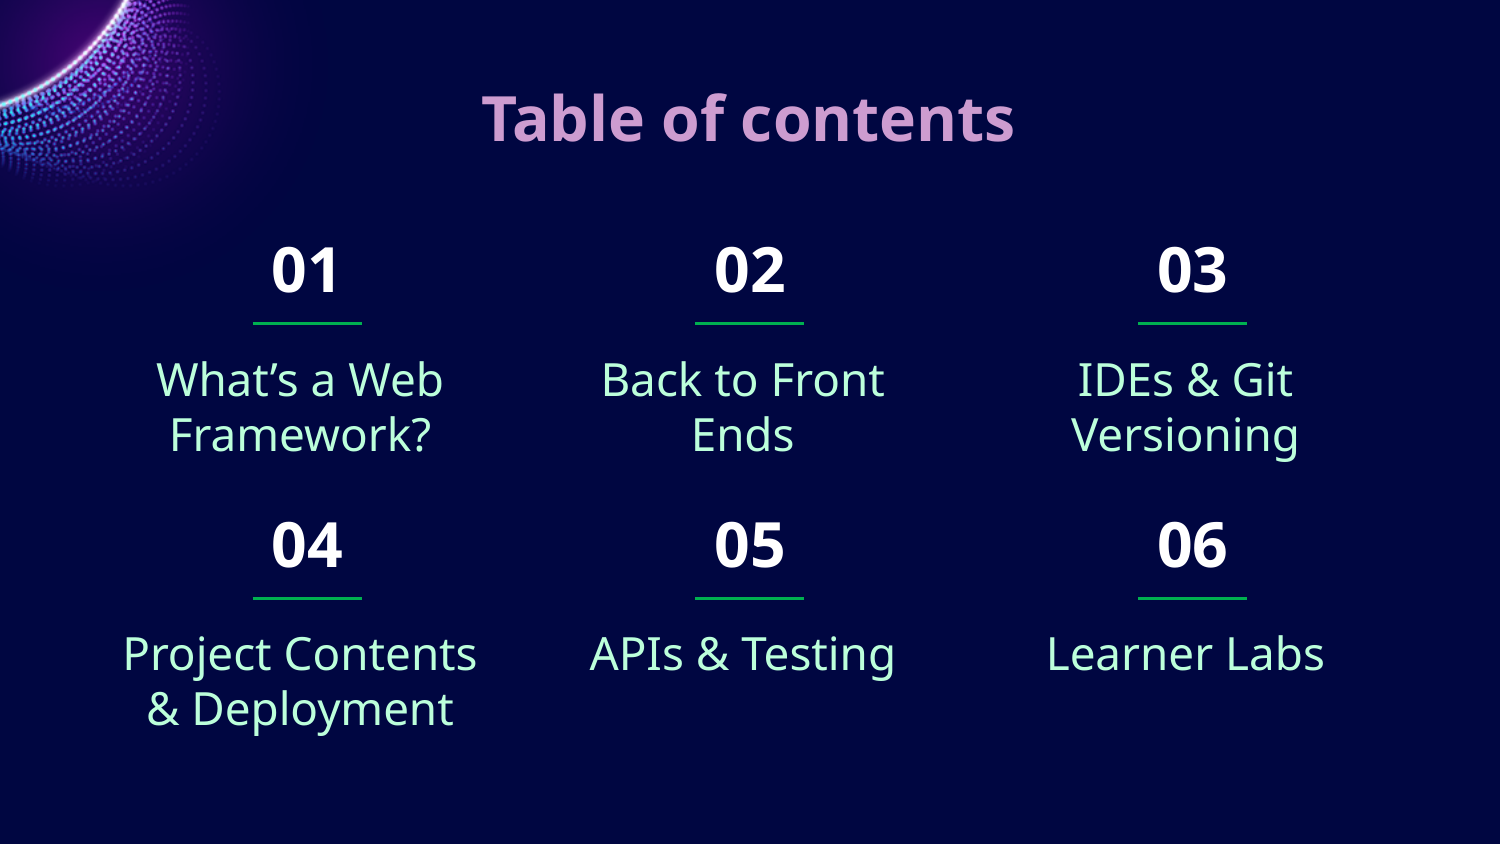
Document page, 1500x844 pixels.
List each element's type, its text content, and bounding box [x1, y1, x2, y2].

title Table of contents [116, 64, 1381, 159]
subtitle Project Contents & Deployment [103, 609, 497, 743]
text_box APIs & Testing [546, 609, 939, 743]
title 04 [246, 491, 368, 595]
text_box Learner Labs [989, 609, 1382, 743]
title 06 [1132, 491, 1254, 595]
text_box Back to Front Ends [546, 335, 939, 468]
title 05 [689, 491, 811, 595]
title 02 [689, 216, 811, 321]
picture [0, 0, 409, 367]
title 01 [246, 216, 368, 321]
text_box What’s a Web Framework? [103, 335, 497, 468]
text_box IDEs & Git Versioning [989, 335, 1382, 468]
title 03 [1132, 216, 1254, 321]
